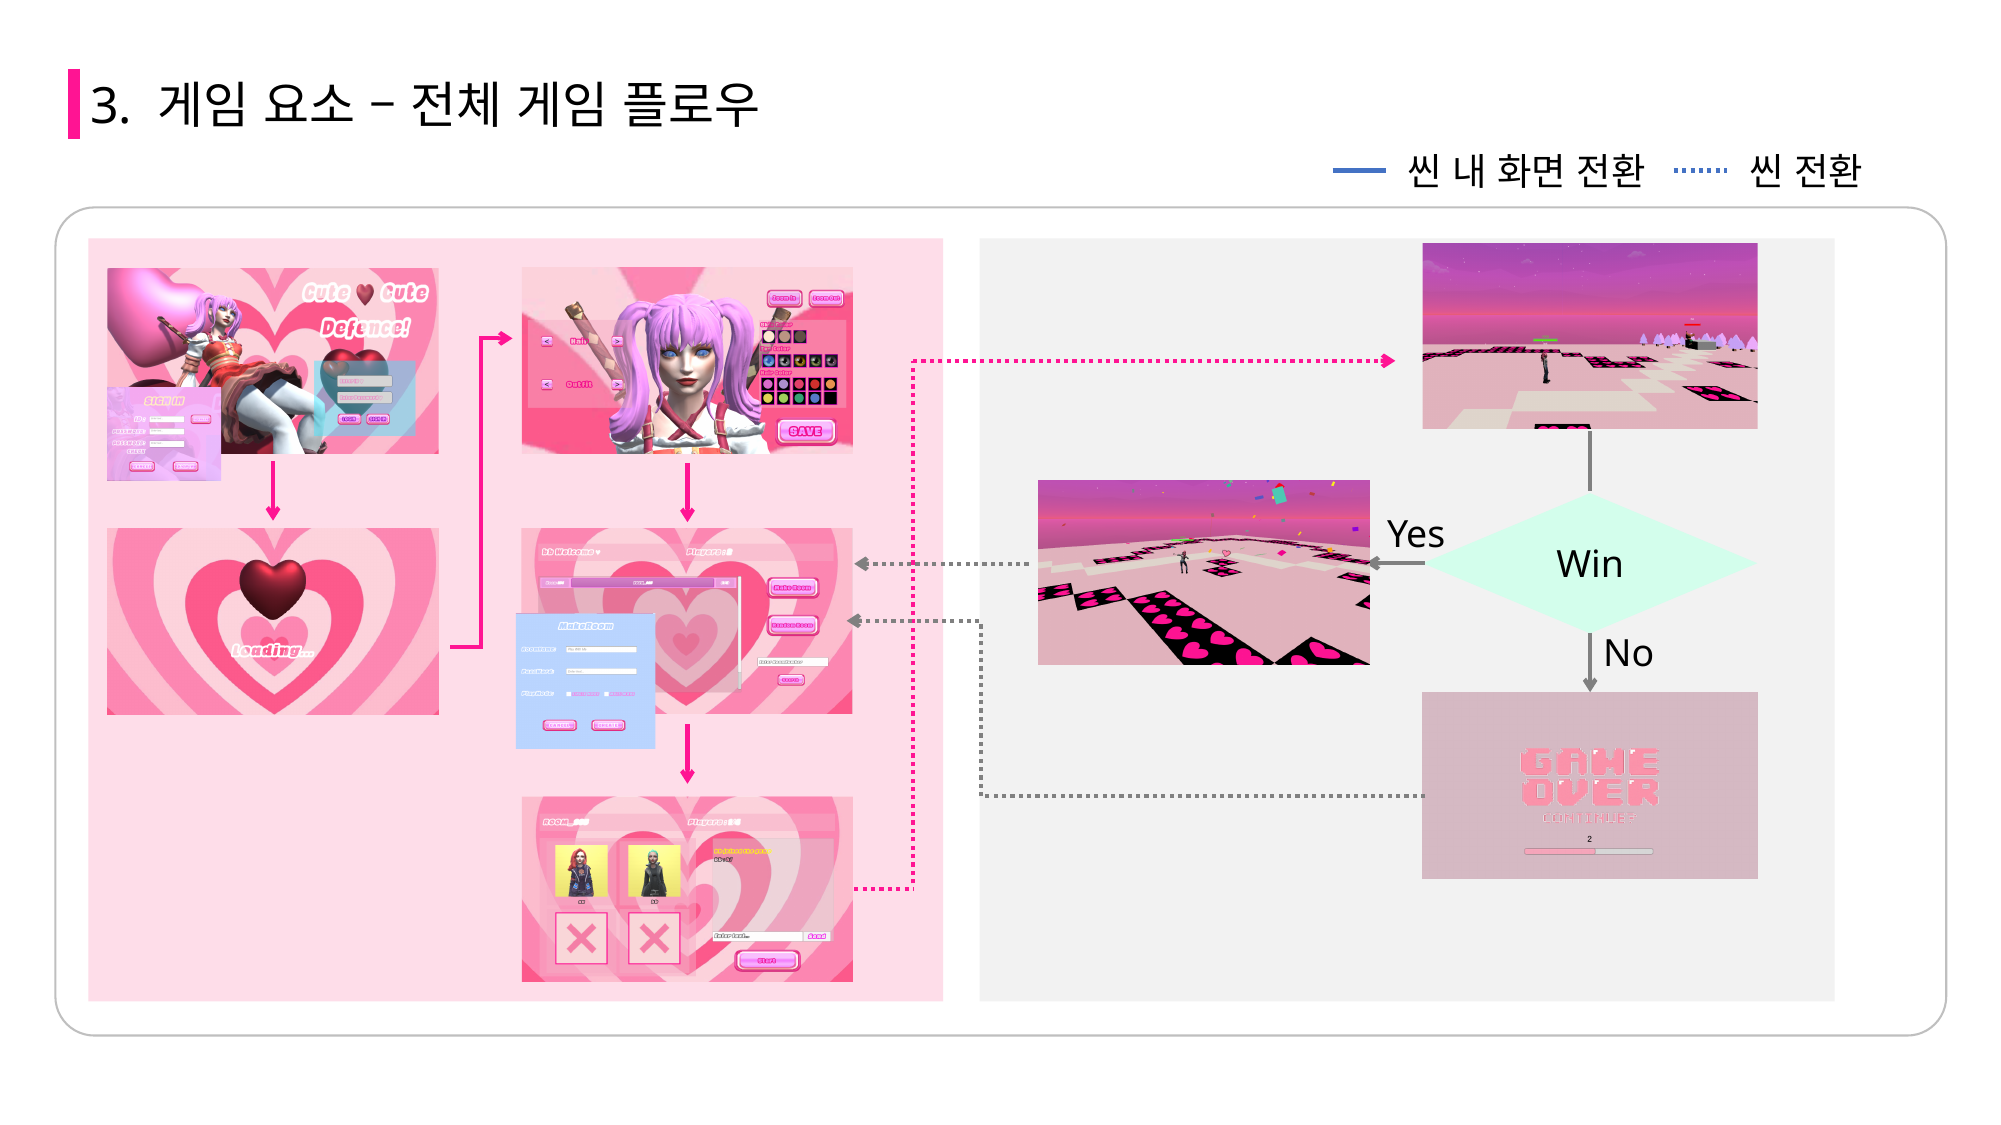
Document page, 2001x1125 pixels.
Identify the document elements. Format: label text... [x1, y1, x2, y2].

picture [1037, 480, 1370, 665]
text_box [54, 206, 1948, 1037]
picture [521, 267, 854, 454]
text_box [73, 65, 763, 142]
picture [1422, 692, 1758, 879]
text_box 씬 전환 [1734, 140, 1889, 200]
picture [521, 796, 854, 982]
picture [107, 268, 439, 481]
text_box No [1592, 634, 1670, 682]
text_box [1422, 493, 1758, 634]
picture [107, 528, 439, 715]
picture [1422, 243, 1758, 429]
text_box 씬 내 화면 전환 [1392, 140, 1661, 200]
picture [515, 528, 853, 749]
text_box Yes [1372, 502, 1422, 561]
